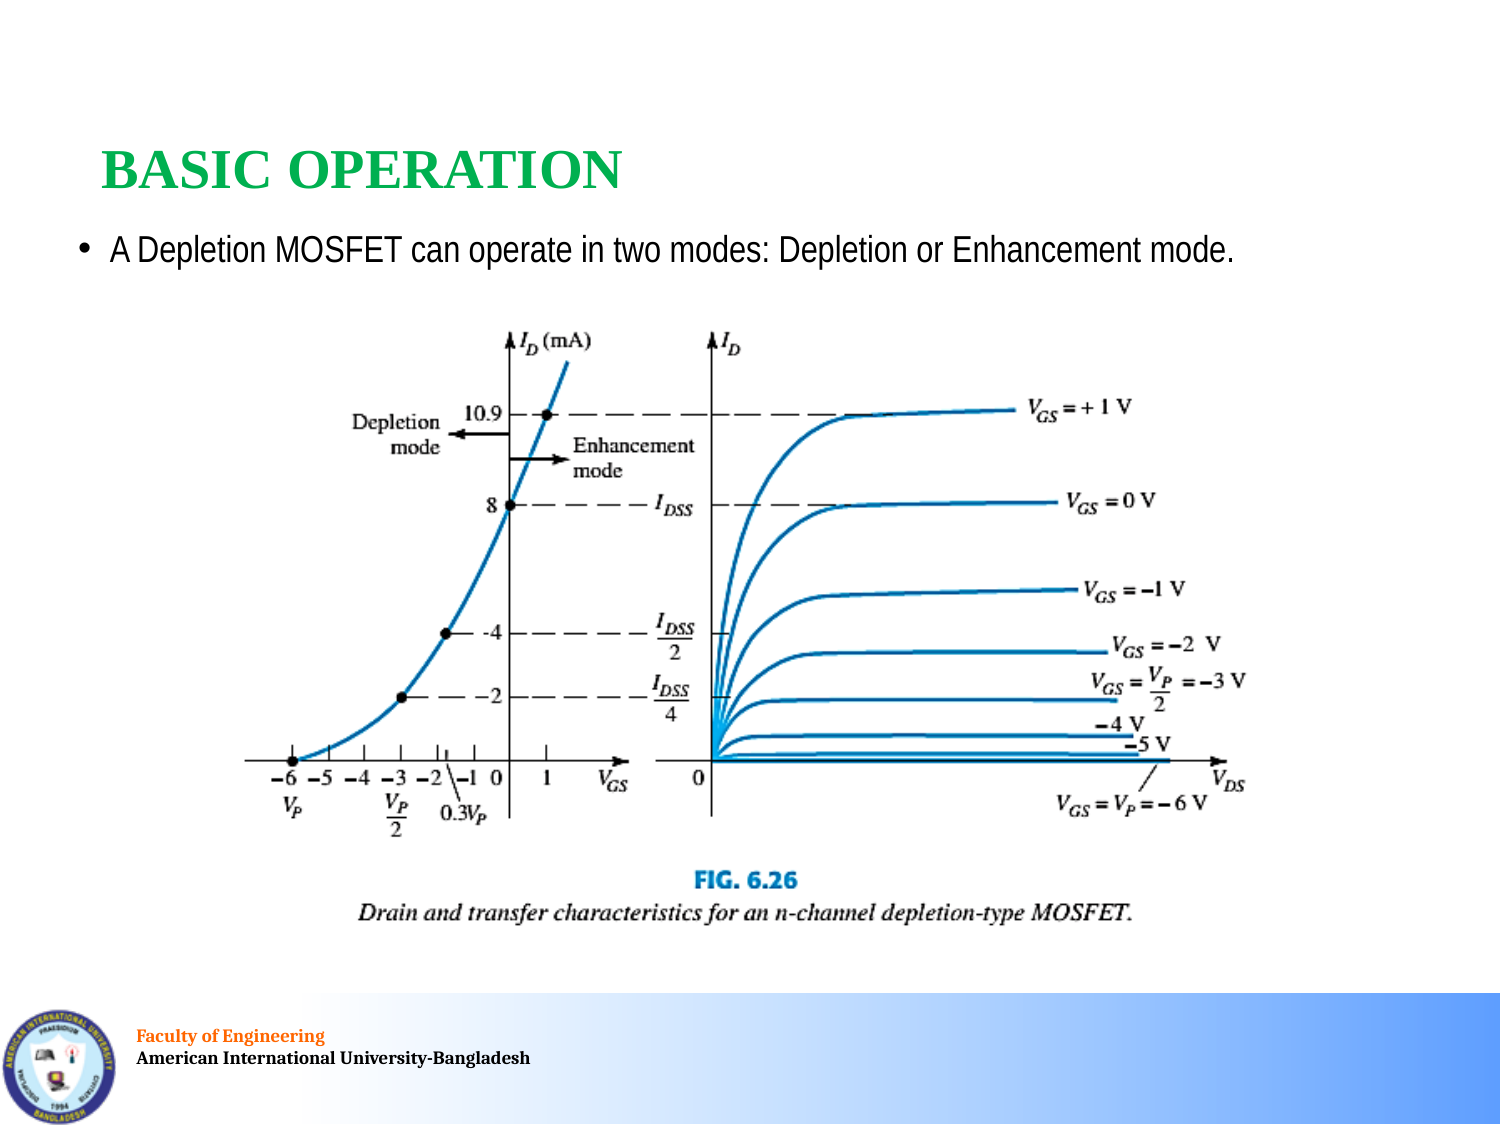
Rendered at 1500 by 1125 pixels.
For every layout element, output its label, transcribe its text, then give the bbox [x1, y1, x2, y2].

picture [0, 1007, 119, 1125]
picture [240, 319, 1260, 934]
title BASIC OPERATION [76, 126, 1295, 196]
list A Depletion MOSFET can operate in two modes: Depletion or Enhancement mode. [63, 217, 1313, 888]
